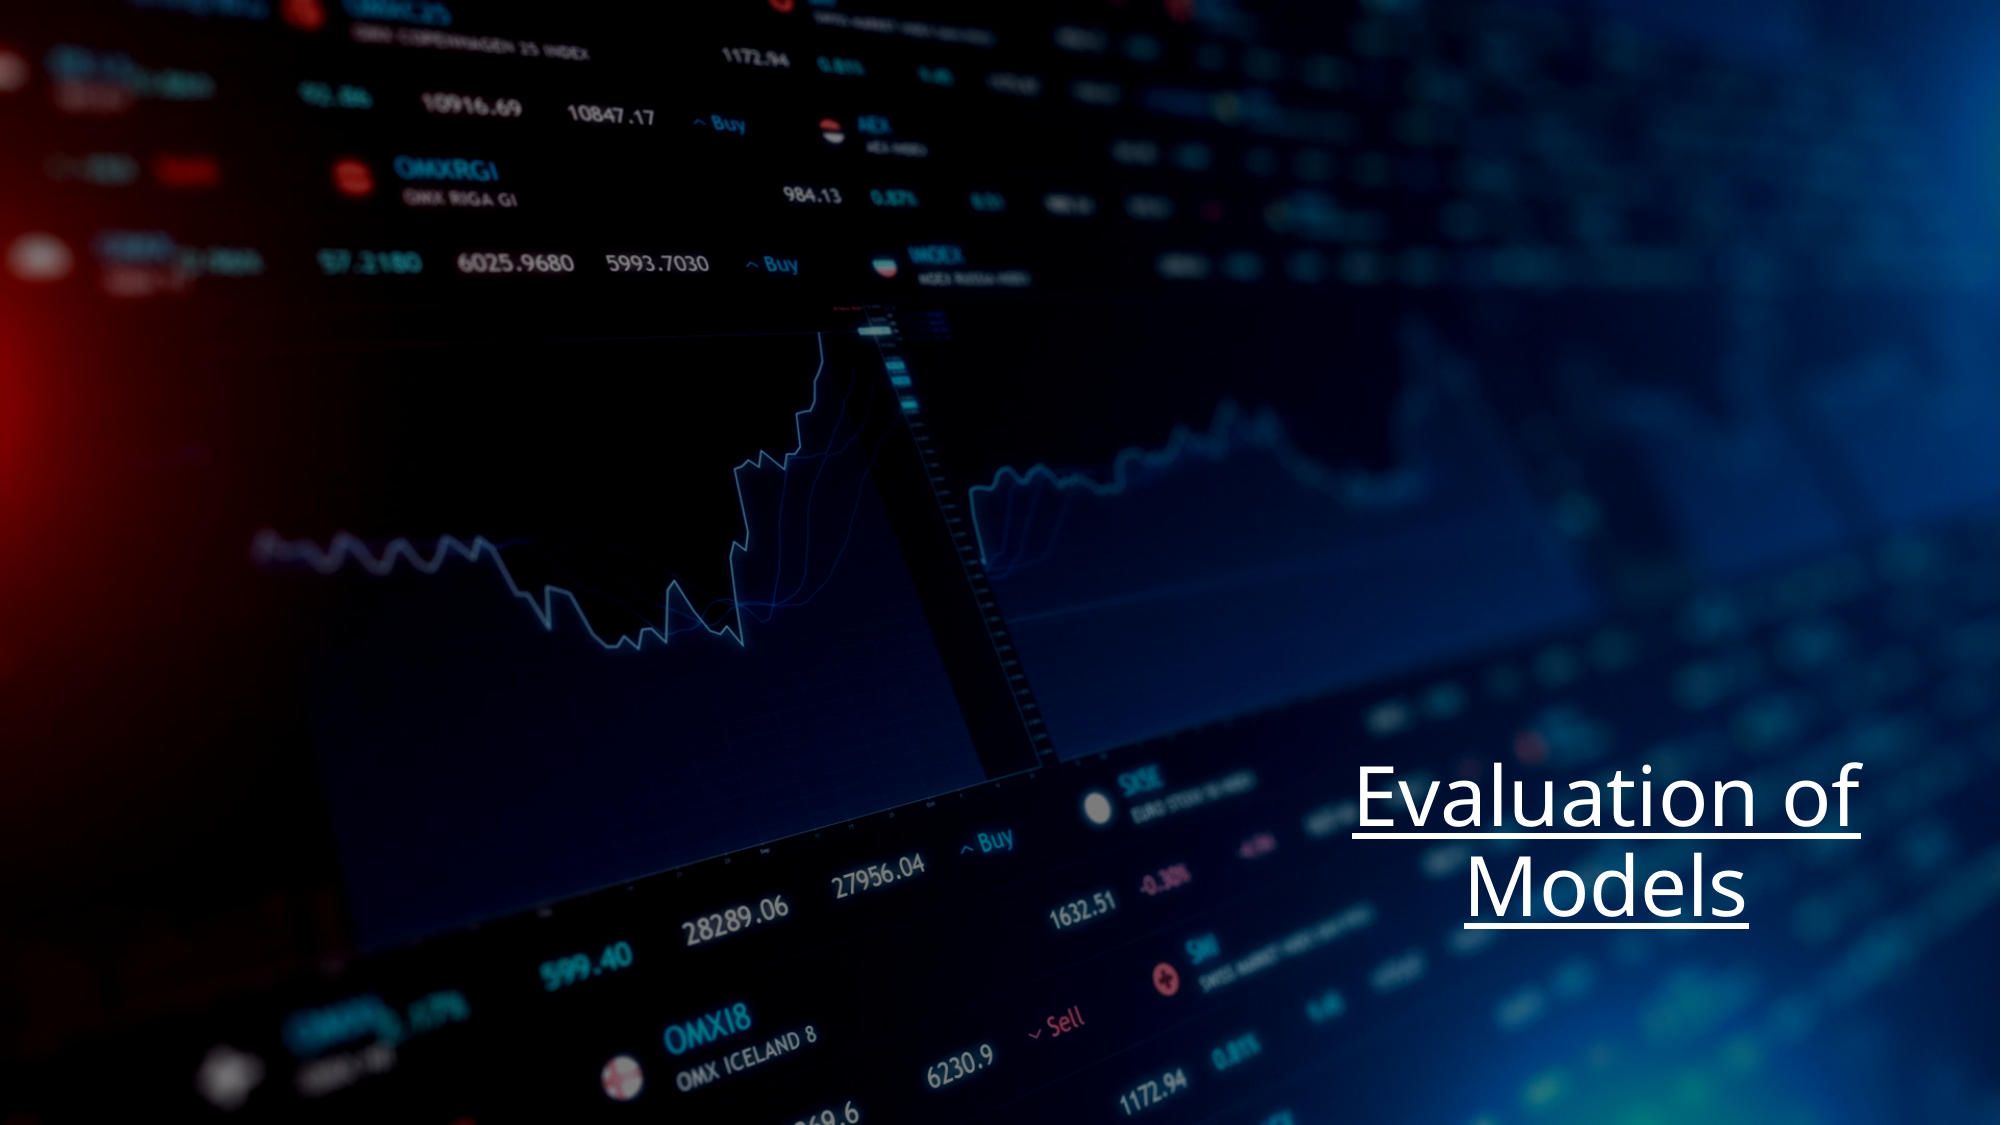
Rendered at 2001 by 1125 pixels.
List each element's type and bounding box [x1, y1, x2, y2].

text_box [0, 0, 2000, 1125]
